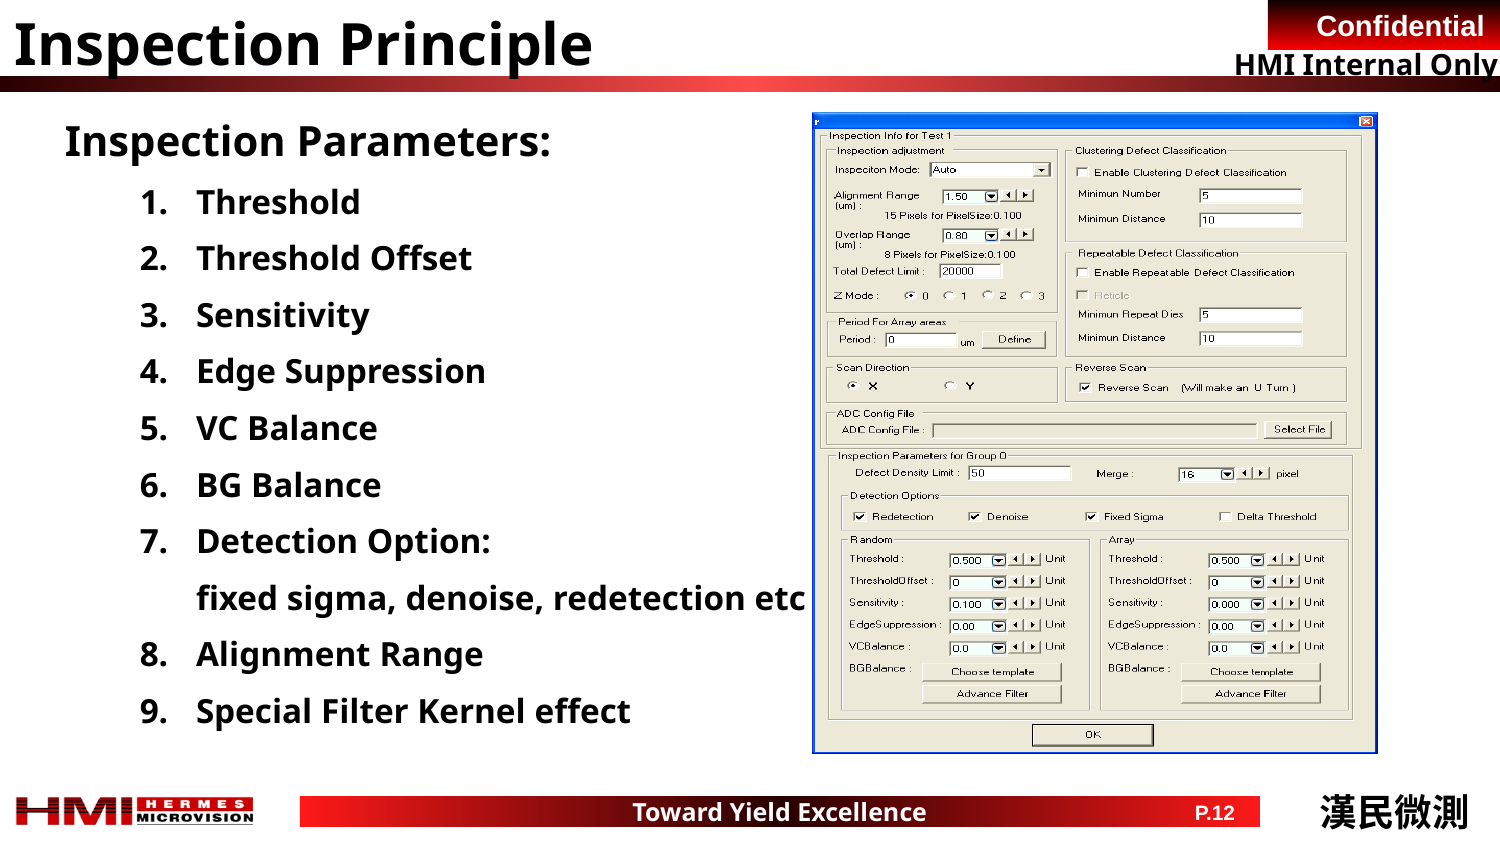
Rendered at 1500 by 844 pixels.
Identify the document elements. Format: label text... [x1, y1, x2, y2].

picture [15, 796, 255, 826]
text_box Inspection Principle [0, 0, 850, 85]
picture [812, 112, 1480, 754]
text_box Inspection Parameters: Threshold Threshold Offset Sensitivity Edge Suppression VC Balance BG Balance Detection Option: fixed sigma, denoise, redetection etc Alignment Range Special Filter Kernel effect [50, 106, 1275, 794]
